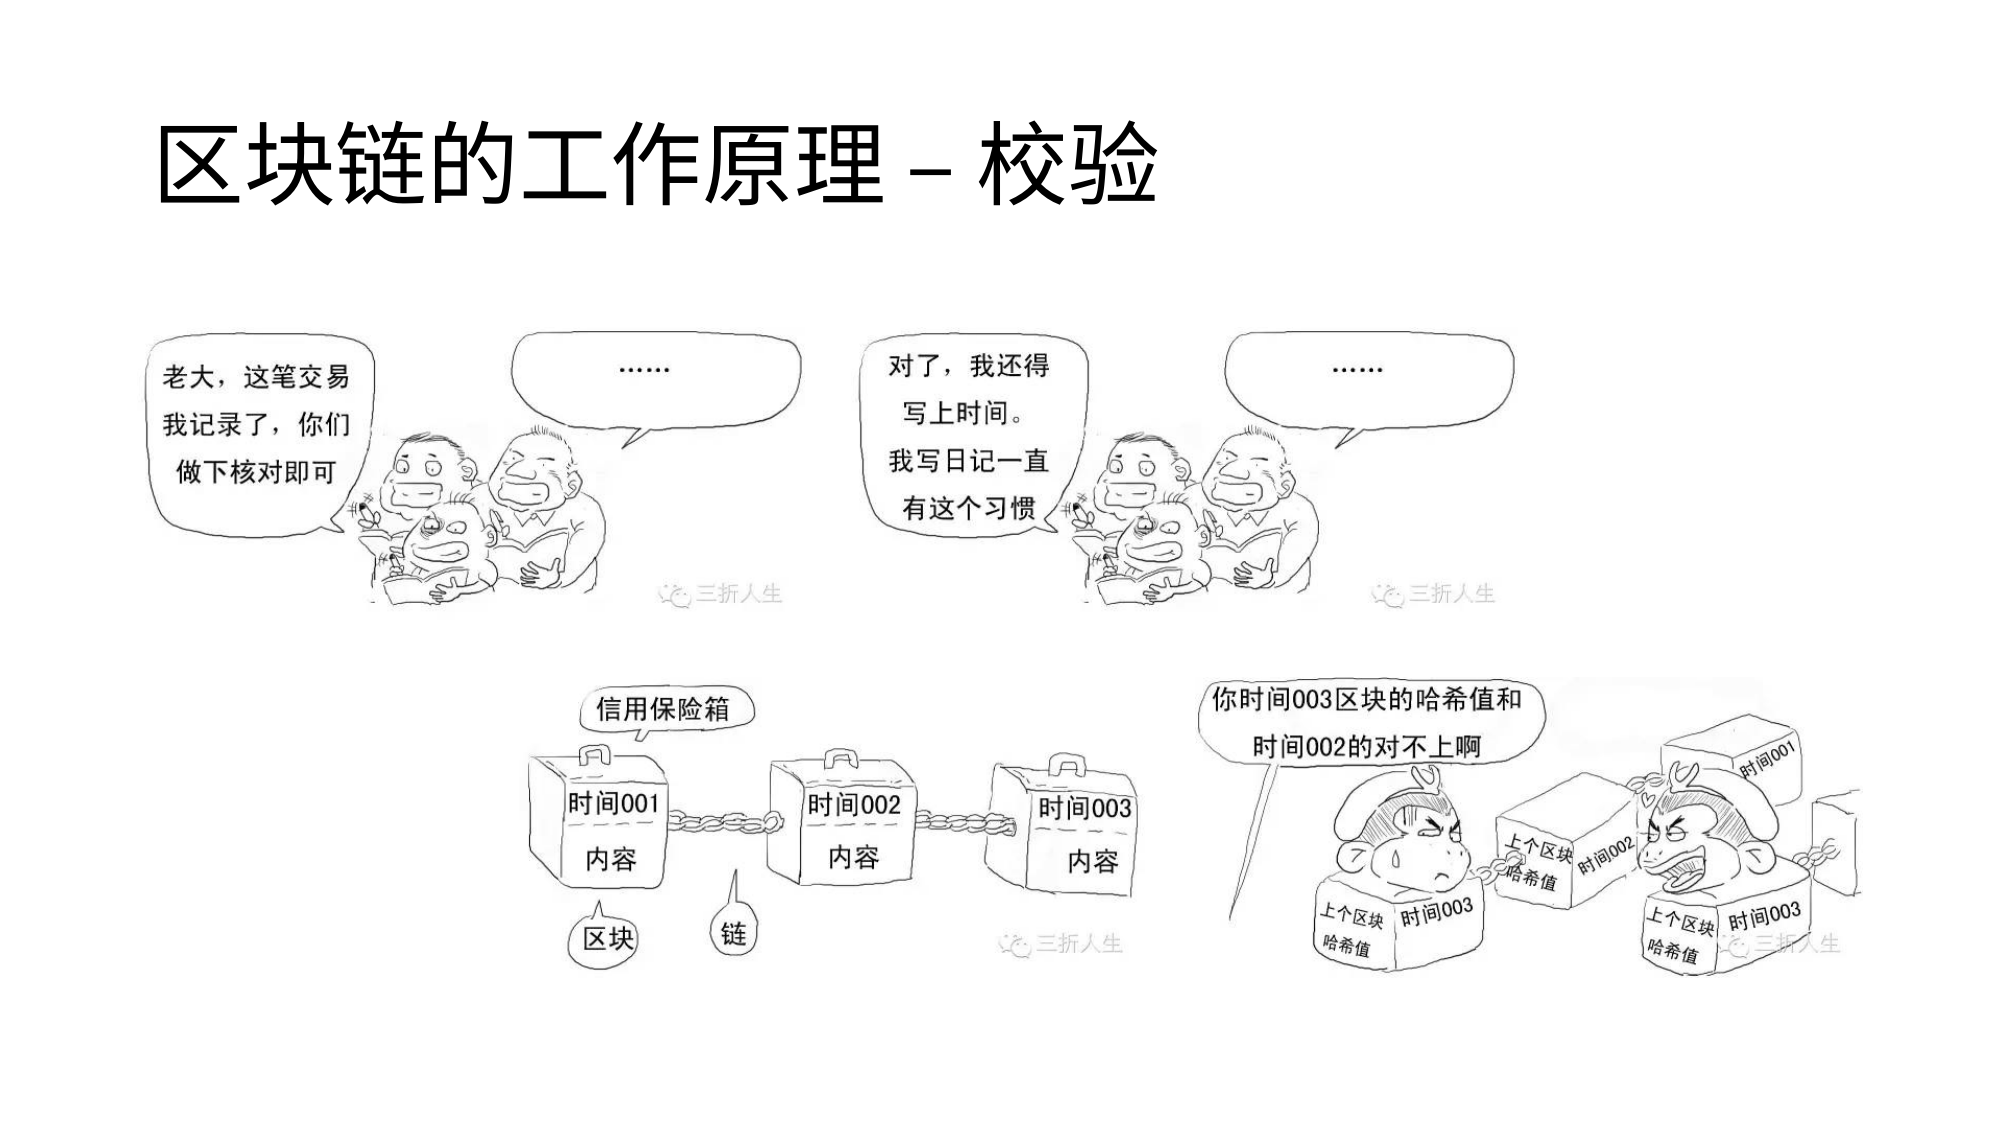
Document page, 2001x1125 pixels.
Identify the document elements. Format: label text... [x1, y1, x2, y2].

picture [137, 327, 805, 628]
picture [1195, 677, 1863, 978]
picture [851, 327, 1518, 628]
title 区块链的工作原理 – 校验 [137, 59, 1863, 278]
picture [478, 677, 1145, 978]
